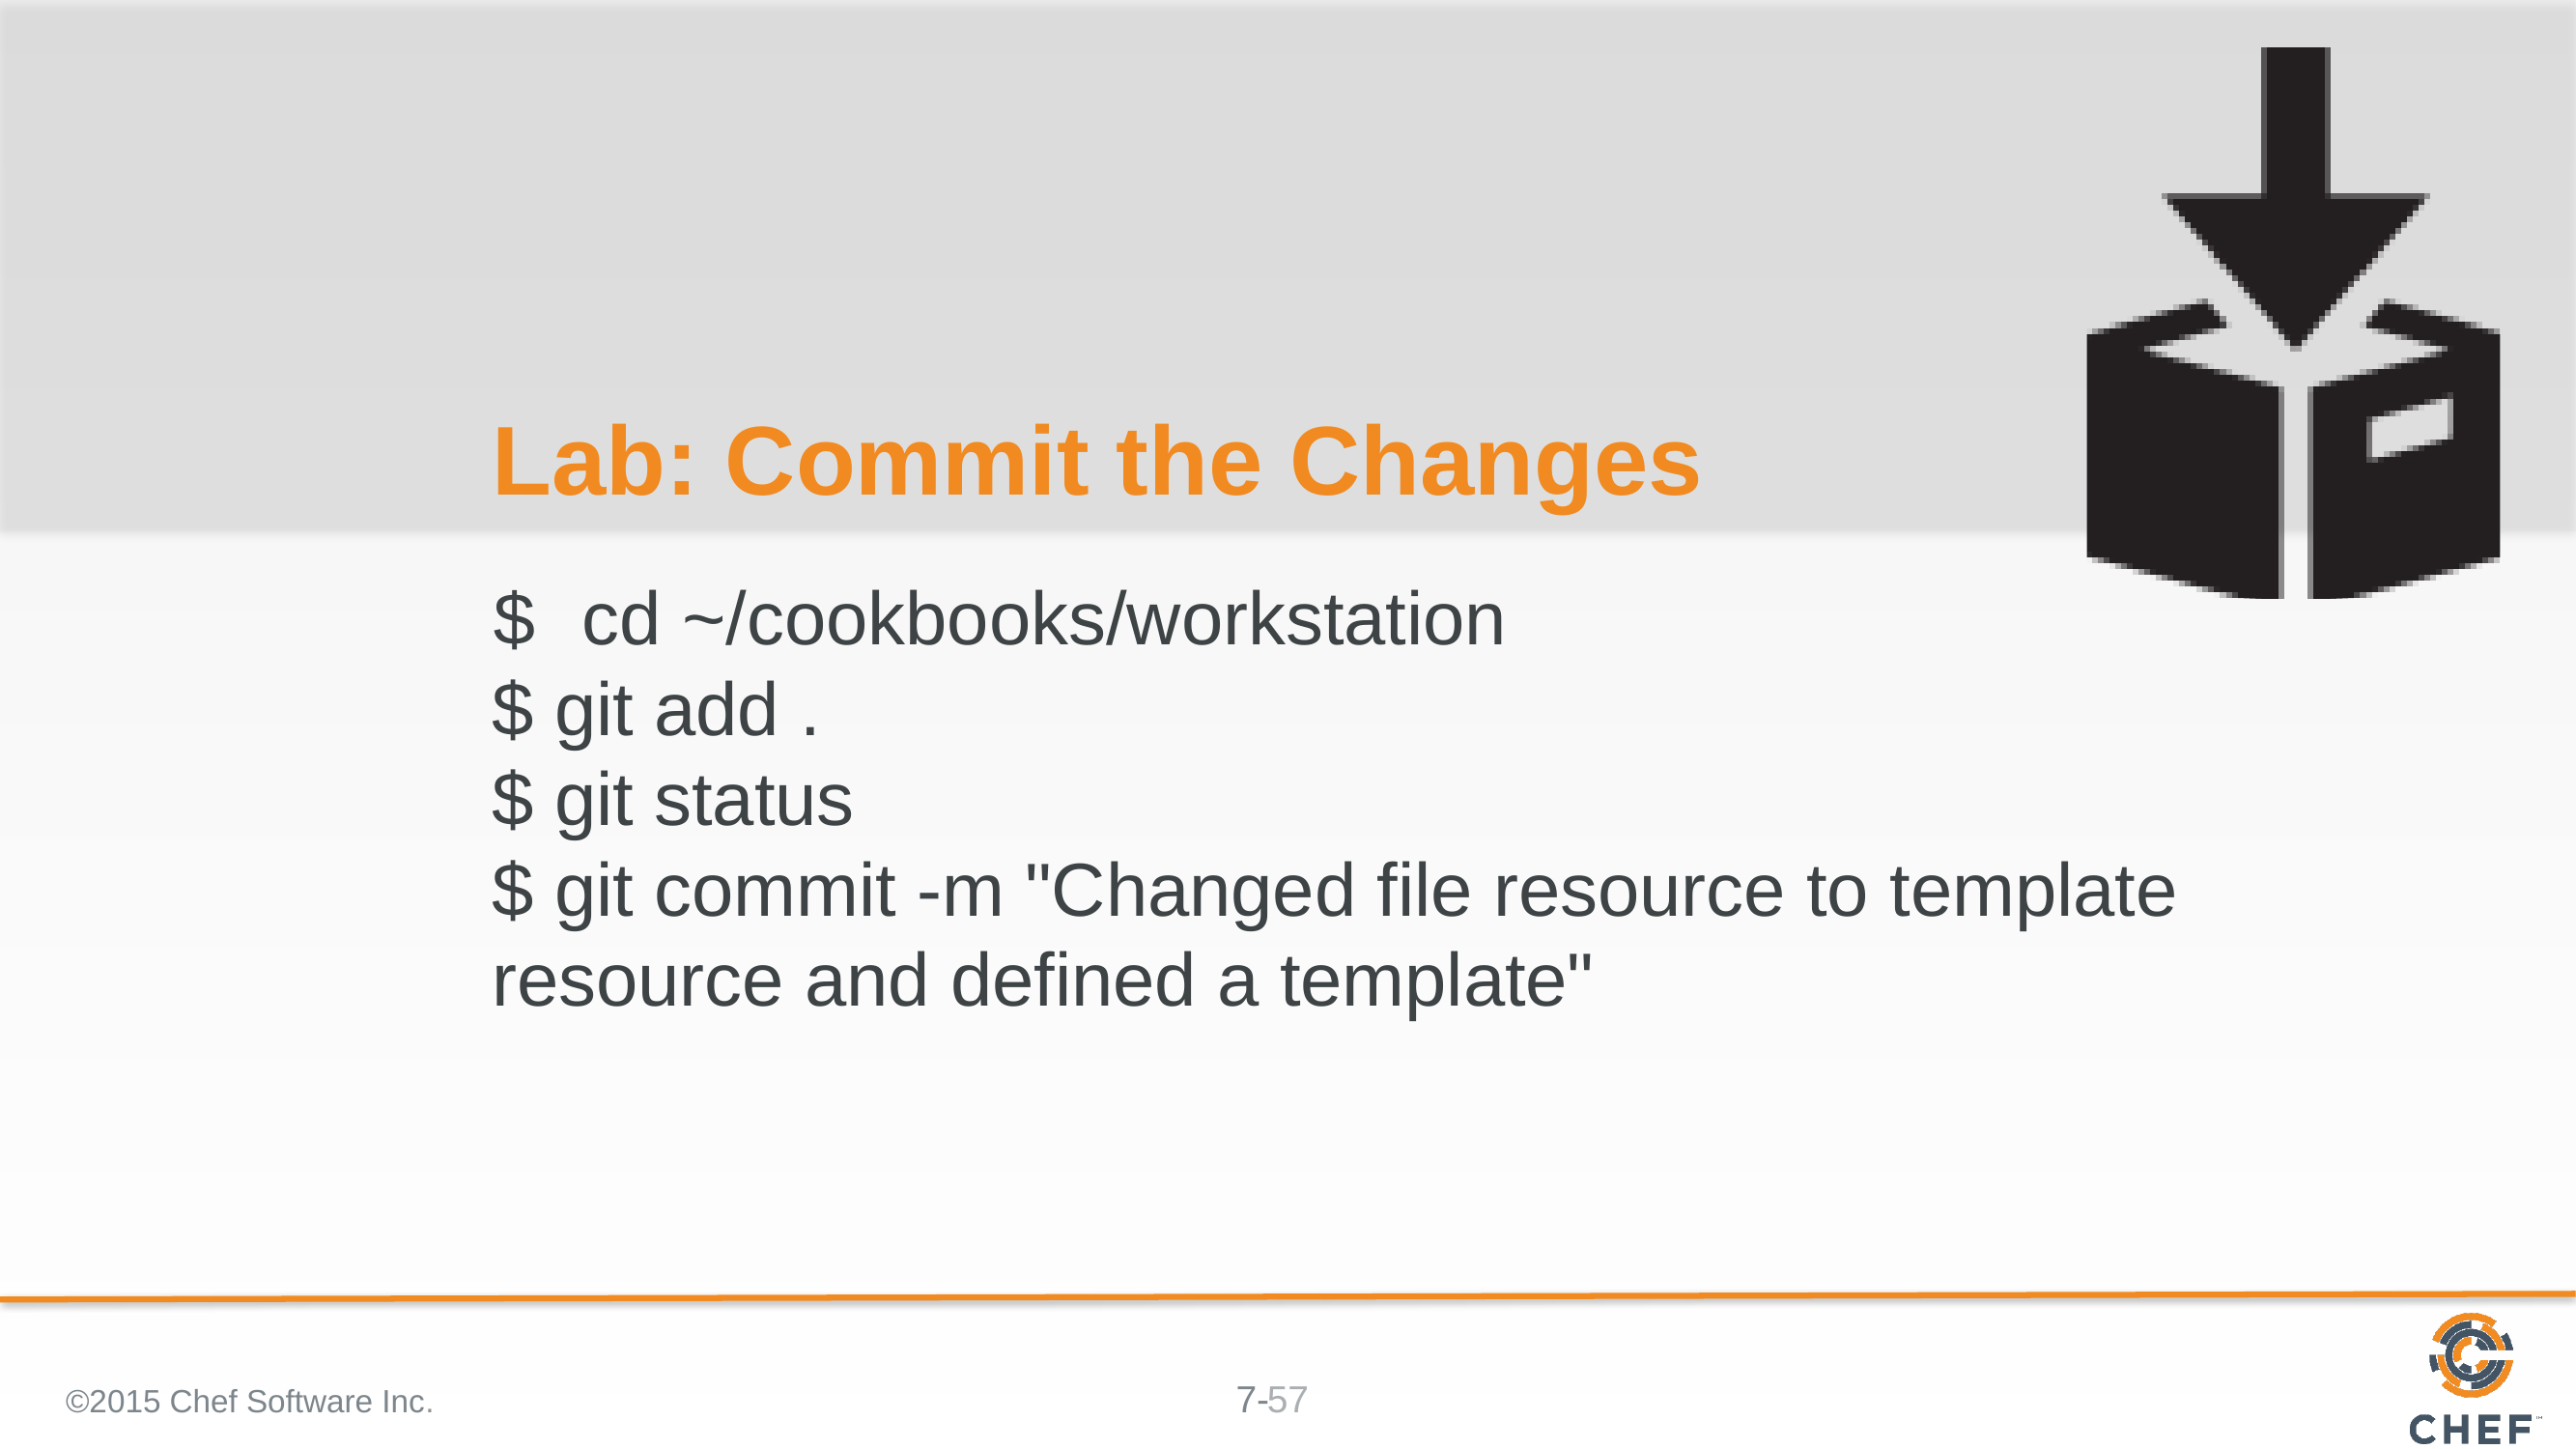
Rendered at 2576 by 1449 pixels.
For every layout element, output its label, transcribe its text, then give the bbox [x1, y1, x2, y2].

slide_number 57 [998, 1359, 1578, 1437]
footer ©2015 Chef Software Inc. [51, 1359, 952, 1440]
title Lab: Commit the Changes [477, 395, 2217, 531]
subtitle $ cd ~/cookbooks/workstation $ git add . $ git status $ git commit -m "Changed file resource to template resource and defined a template" [477, 555, 2217, 1087]
picture [2399, 1297, 2550, 1449]
